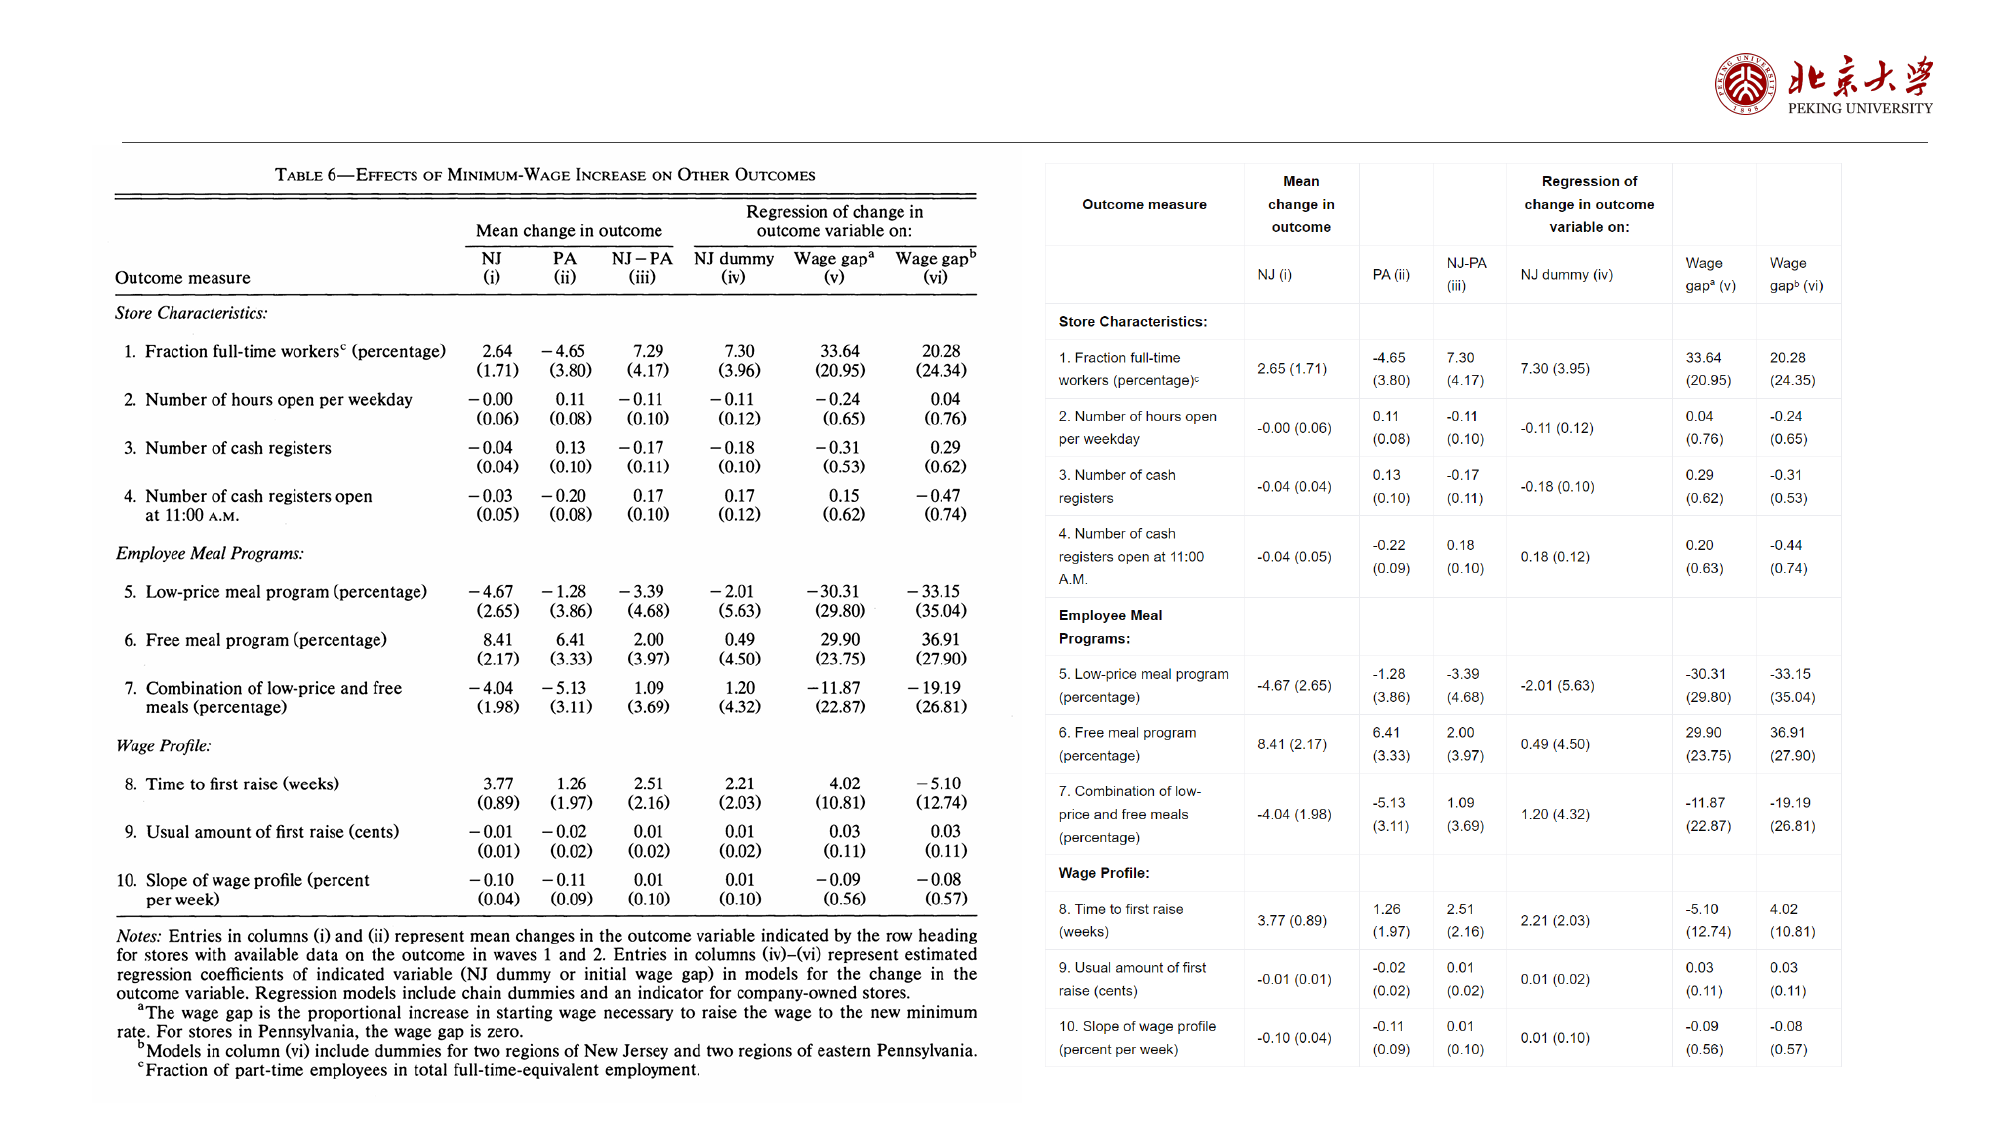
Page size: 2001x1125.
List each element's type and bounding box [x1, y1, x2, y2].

picture [1035, 151, 1854, 1073]
picture [1715, 53, 1933, 116]
slide_number [1496, 1042, 1947, 1103]
picture [92, 145, 1022, 1103]
